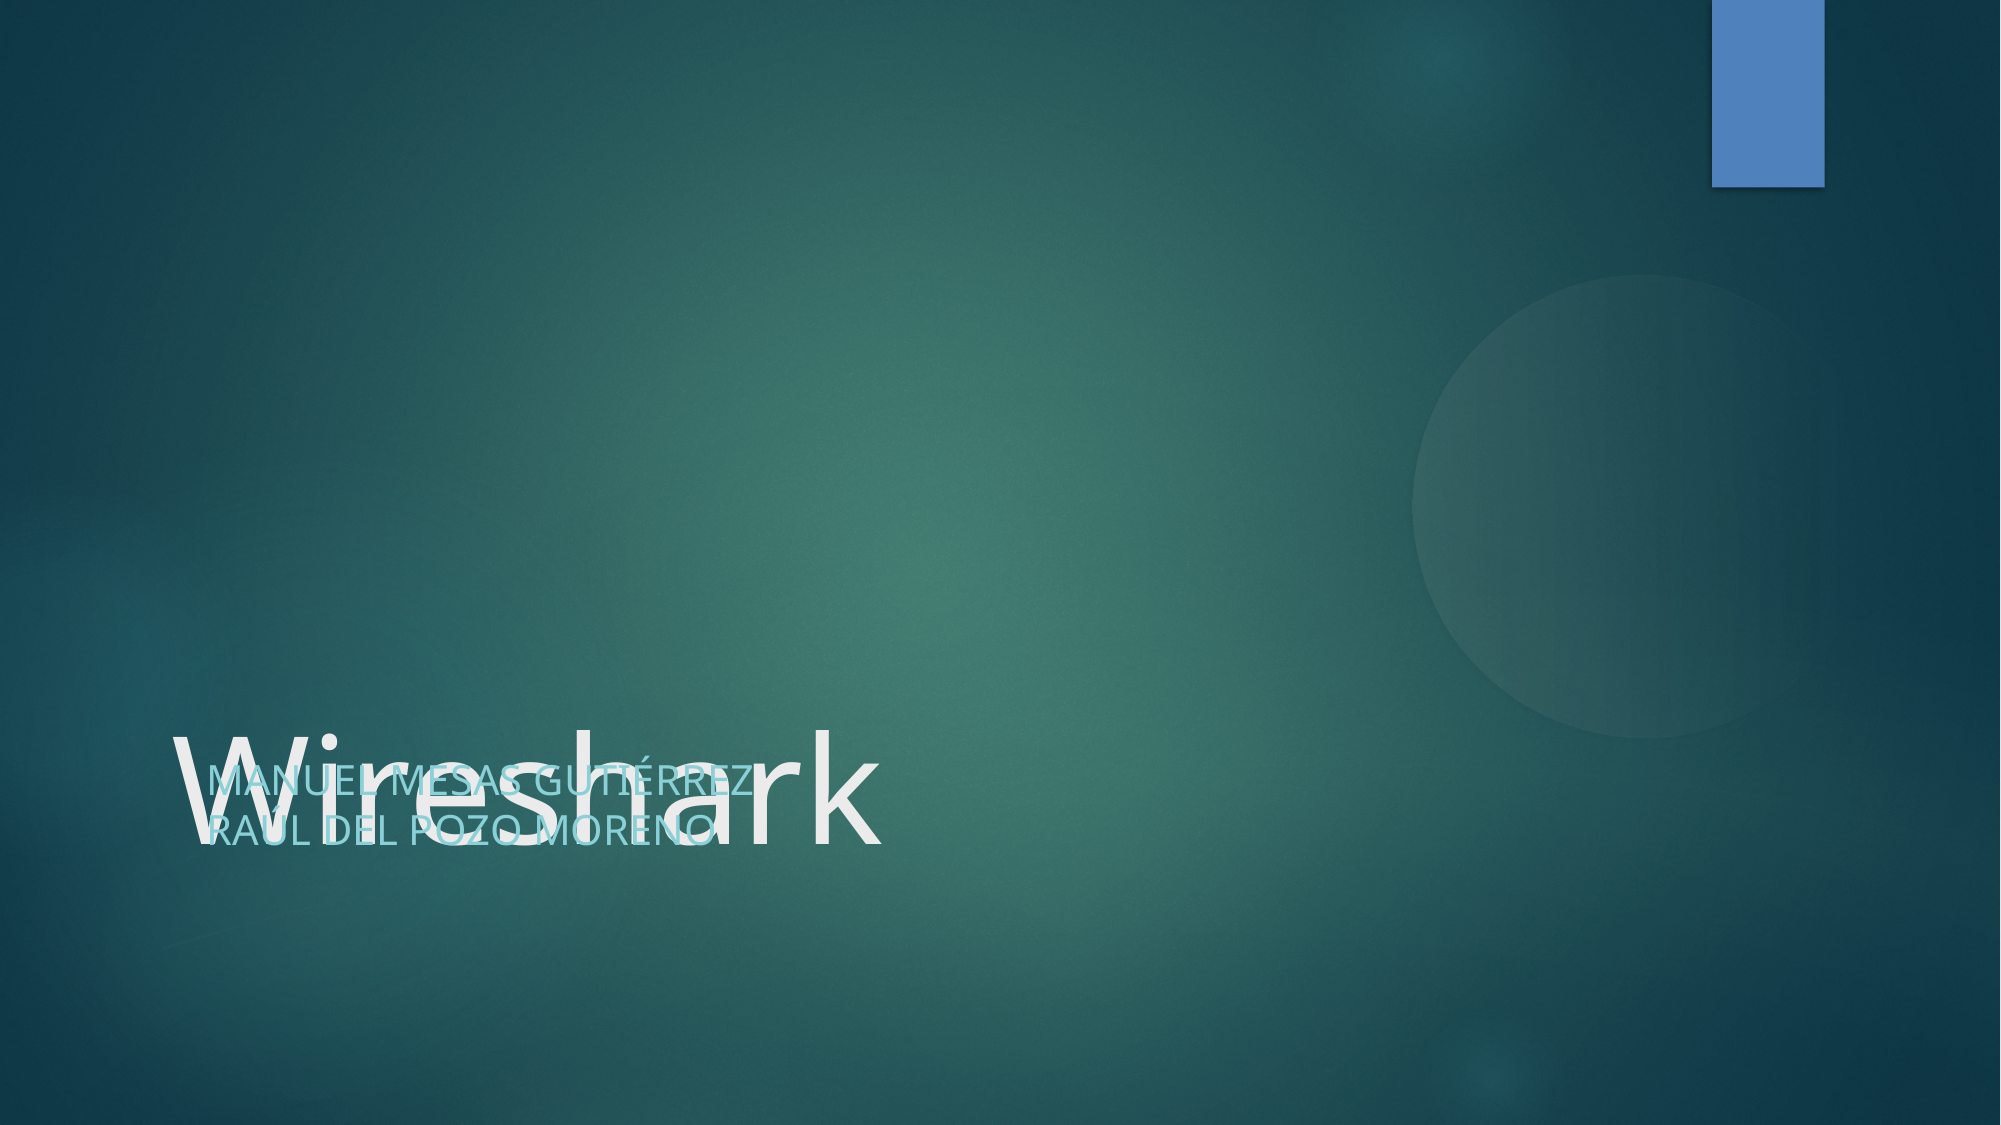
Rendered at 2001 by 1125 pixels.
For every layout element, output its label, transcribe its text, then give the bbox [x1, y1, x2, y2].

text_box Manuel Mesas Gutiérrez RaÚl Del Pozo Moreno [191, 745, 869, 1018]
picture [0, 0, 2001, 1125]
text_box Wireshark [156, 484, 957, 882]
